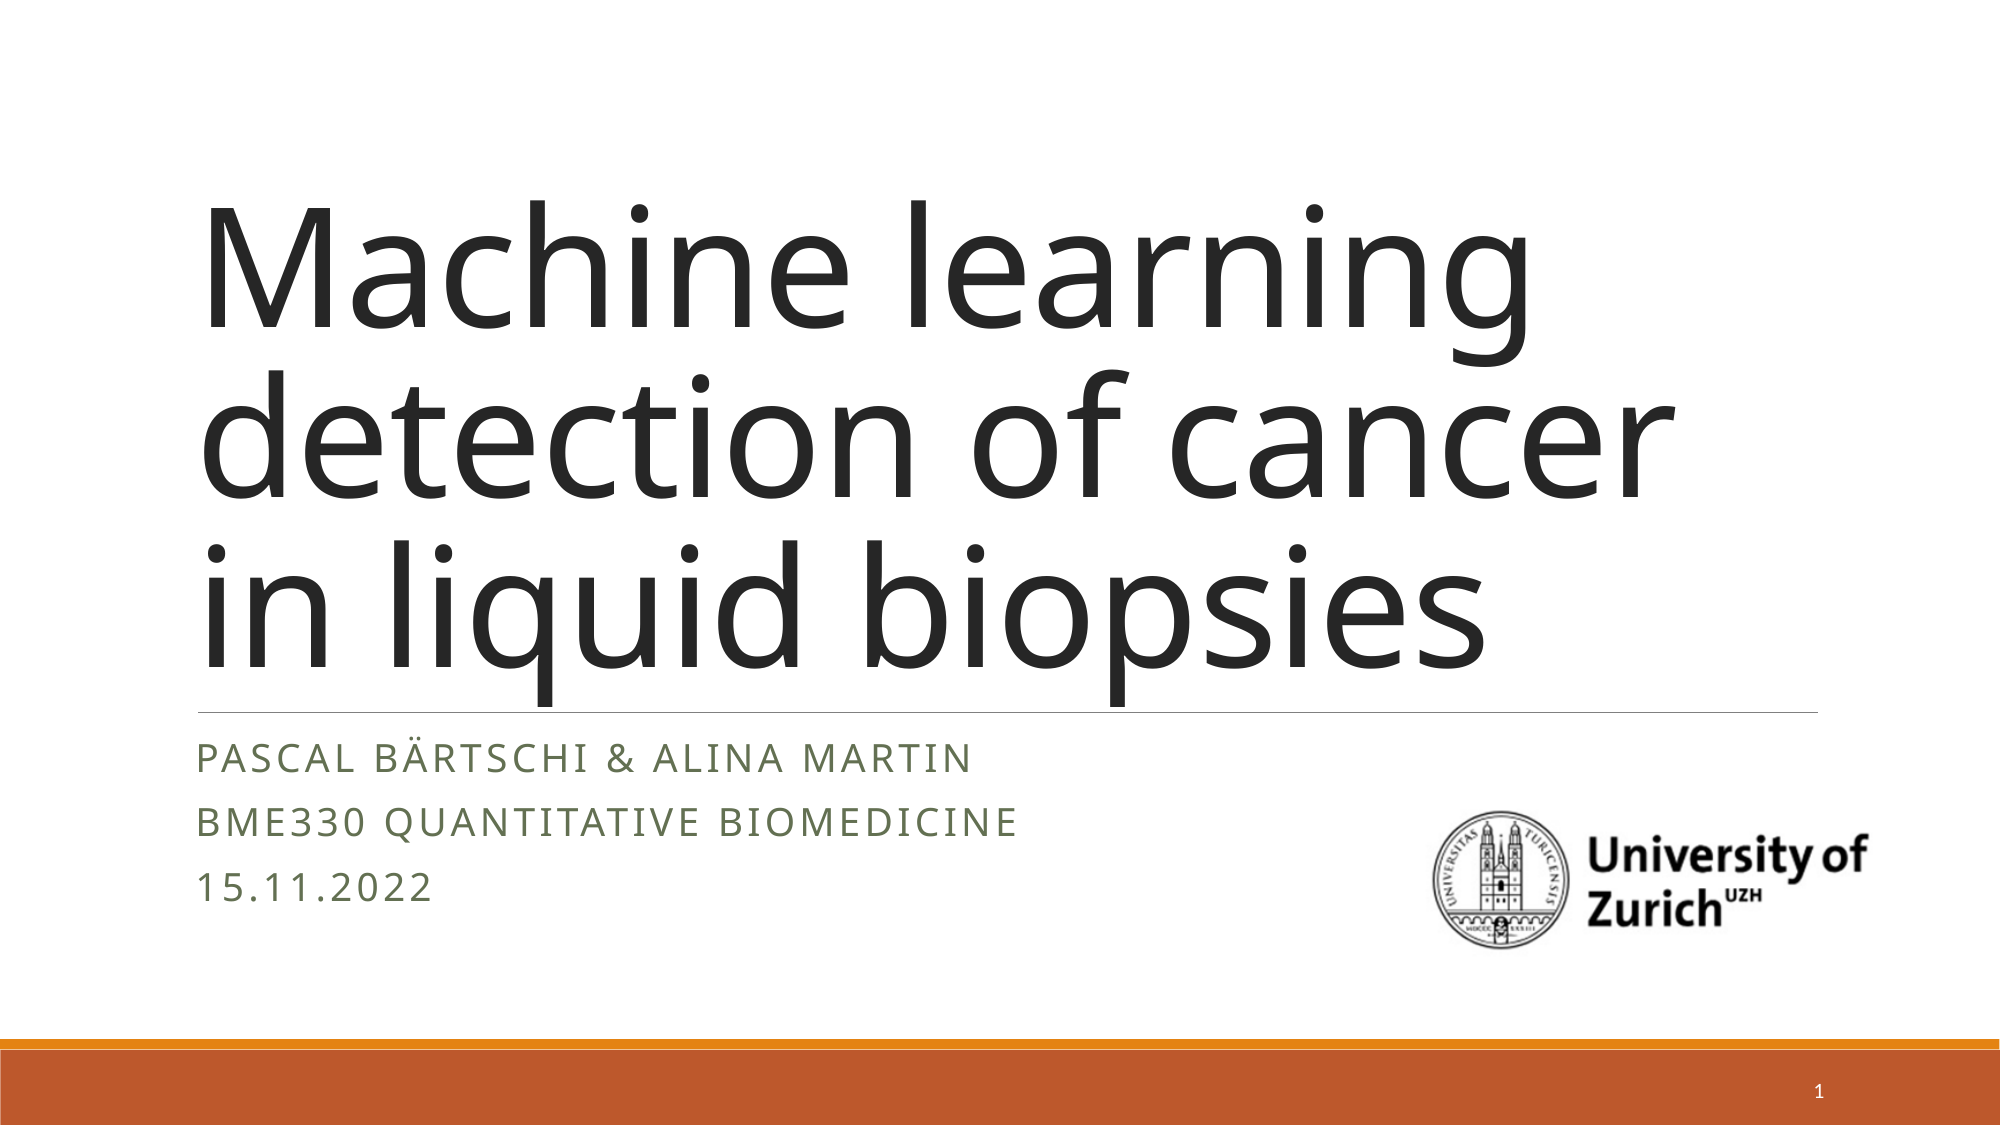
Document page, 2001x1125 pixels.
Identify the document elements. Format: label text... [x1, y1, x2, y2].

title Machine learning detection of cancer in liquid biopsies [180, 124, 1830, 710]
subtitle Pascal Bärtschi & Alina Martin BME330 Quantitative Biomedicine 15.11.2022 [180, 730, 1831, 919]
picture [1412, 806, 1880, 961]
slide_number 1 [1624, 1059, 1840, 1120]
